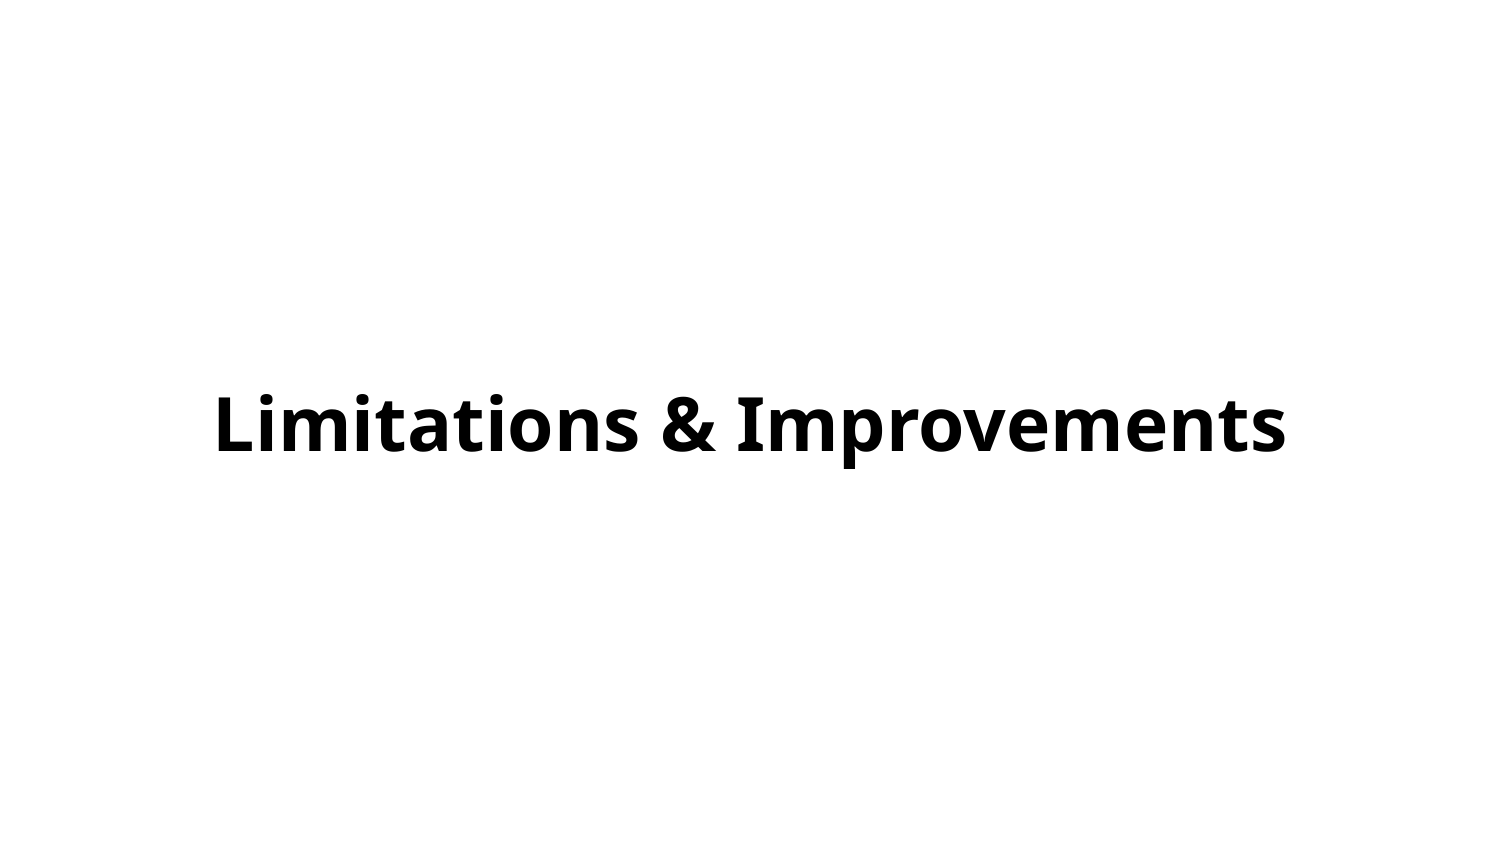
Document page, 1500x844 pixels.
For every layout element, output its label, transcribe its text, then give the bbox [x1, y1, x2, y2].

title Limitations & Improvements [75, 352, 1427, 491]
